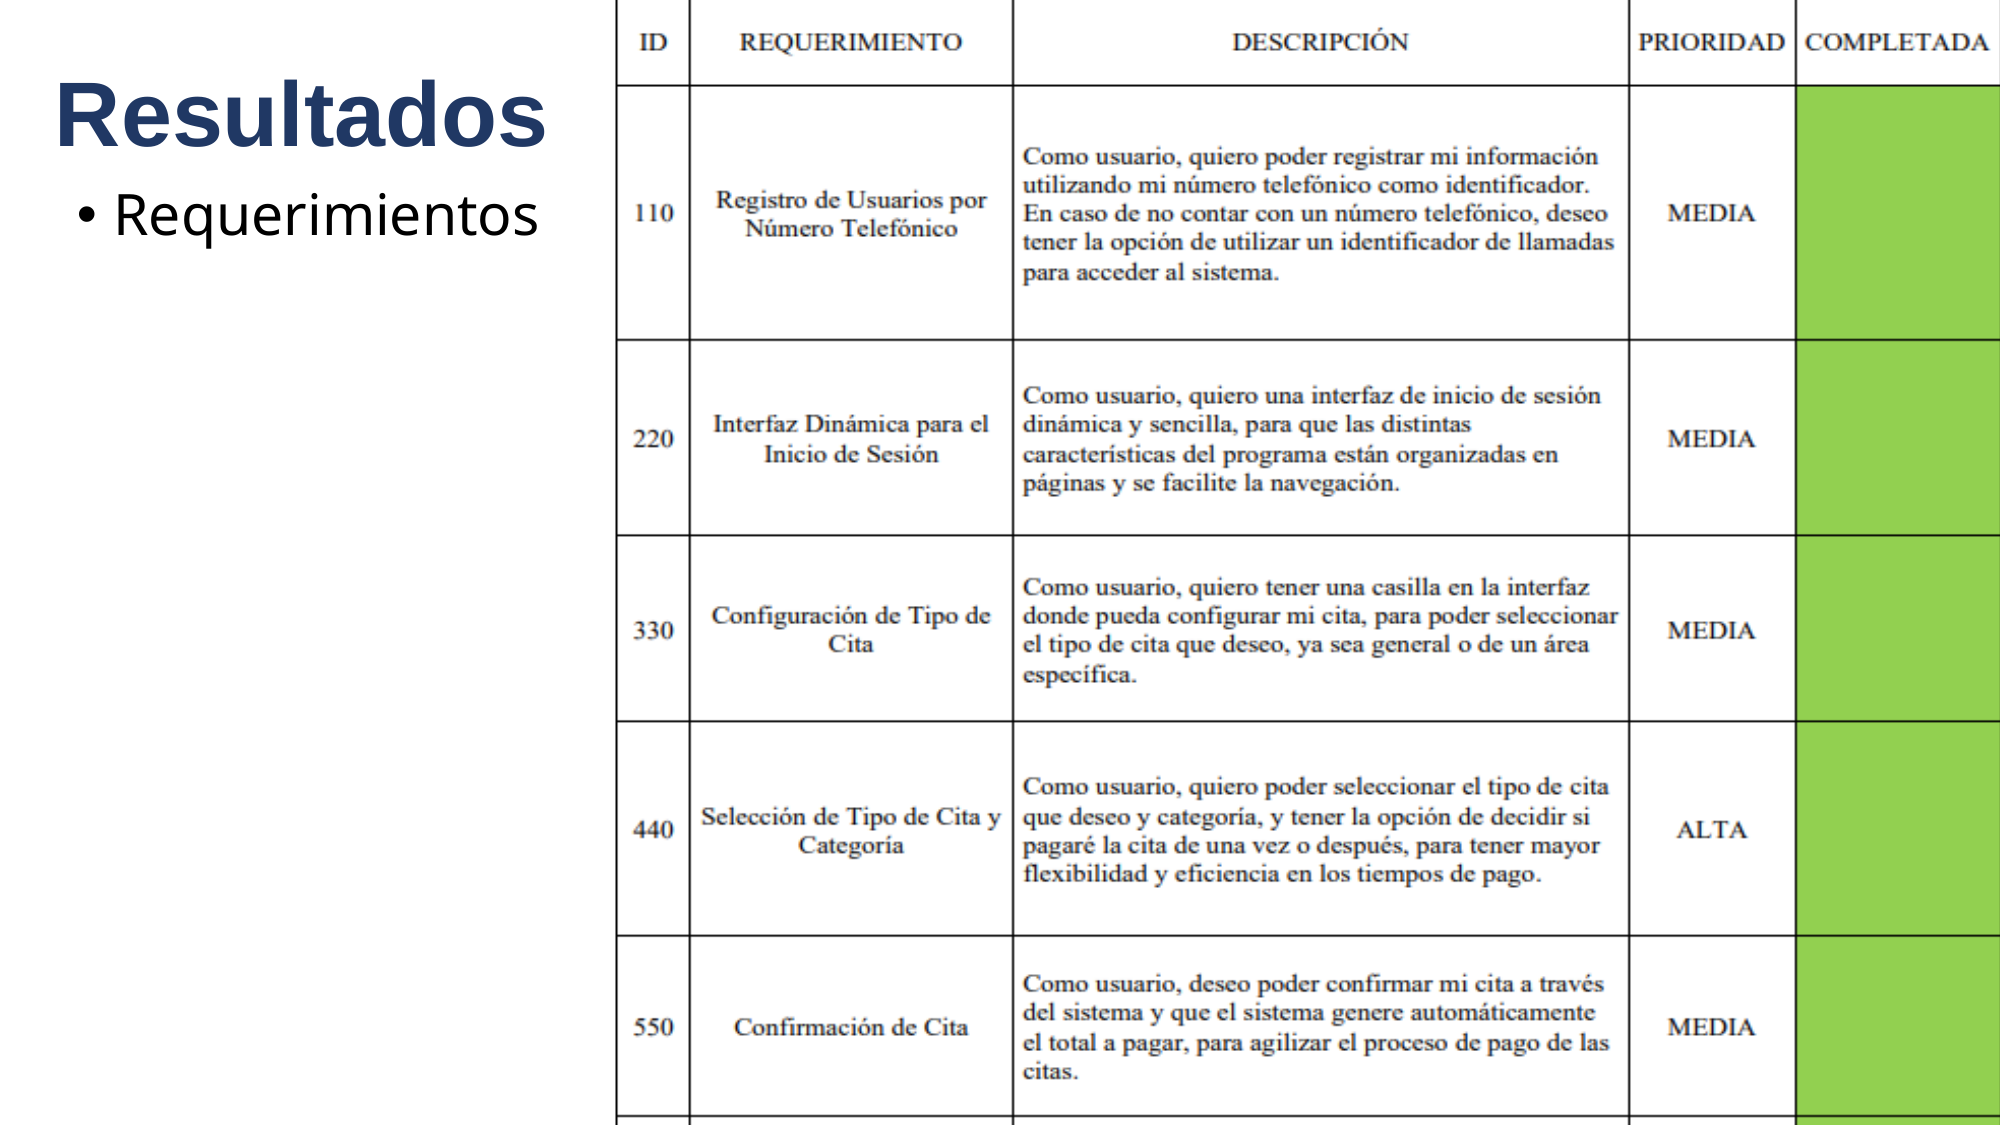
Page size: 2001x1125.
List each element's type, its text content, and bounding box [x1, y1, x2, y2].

picture [614, 0, 2000, 1125]
title Resultados [40, 8, 592, 226]
list Requerimientos [61, 178, 560, 272]
